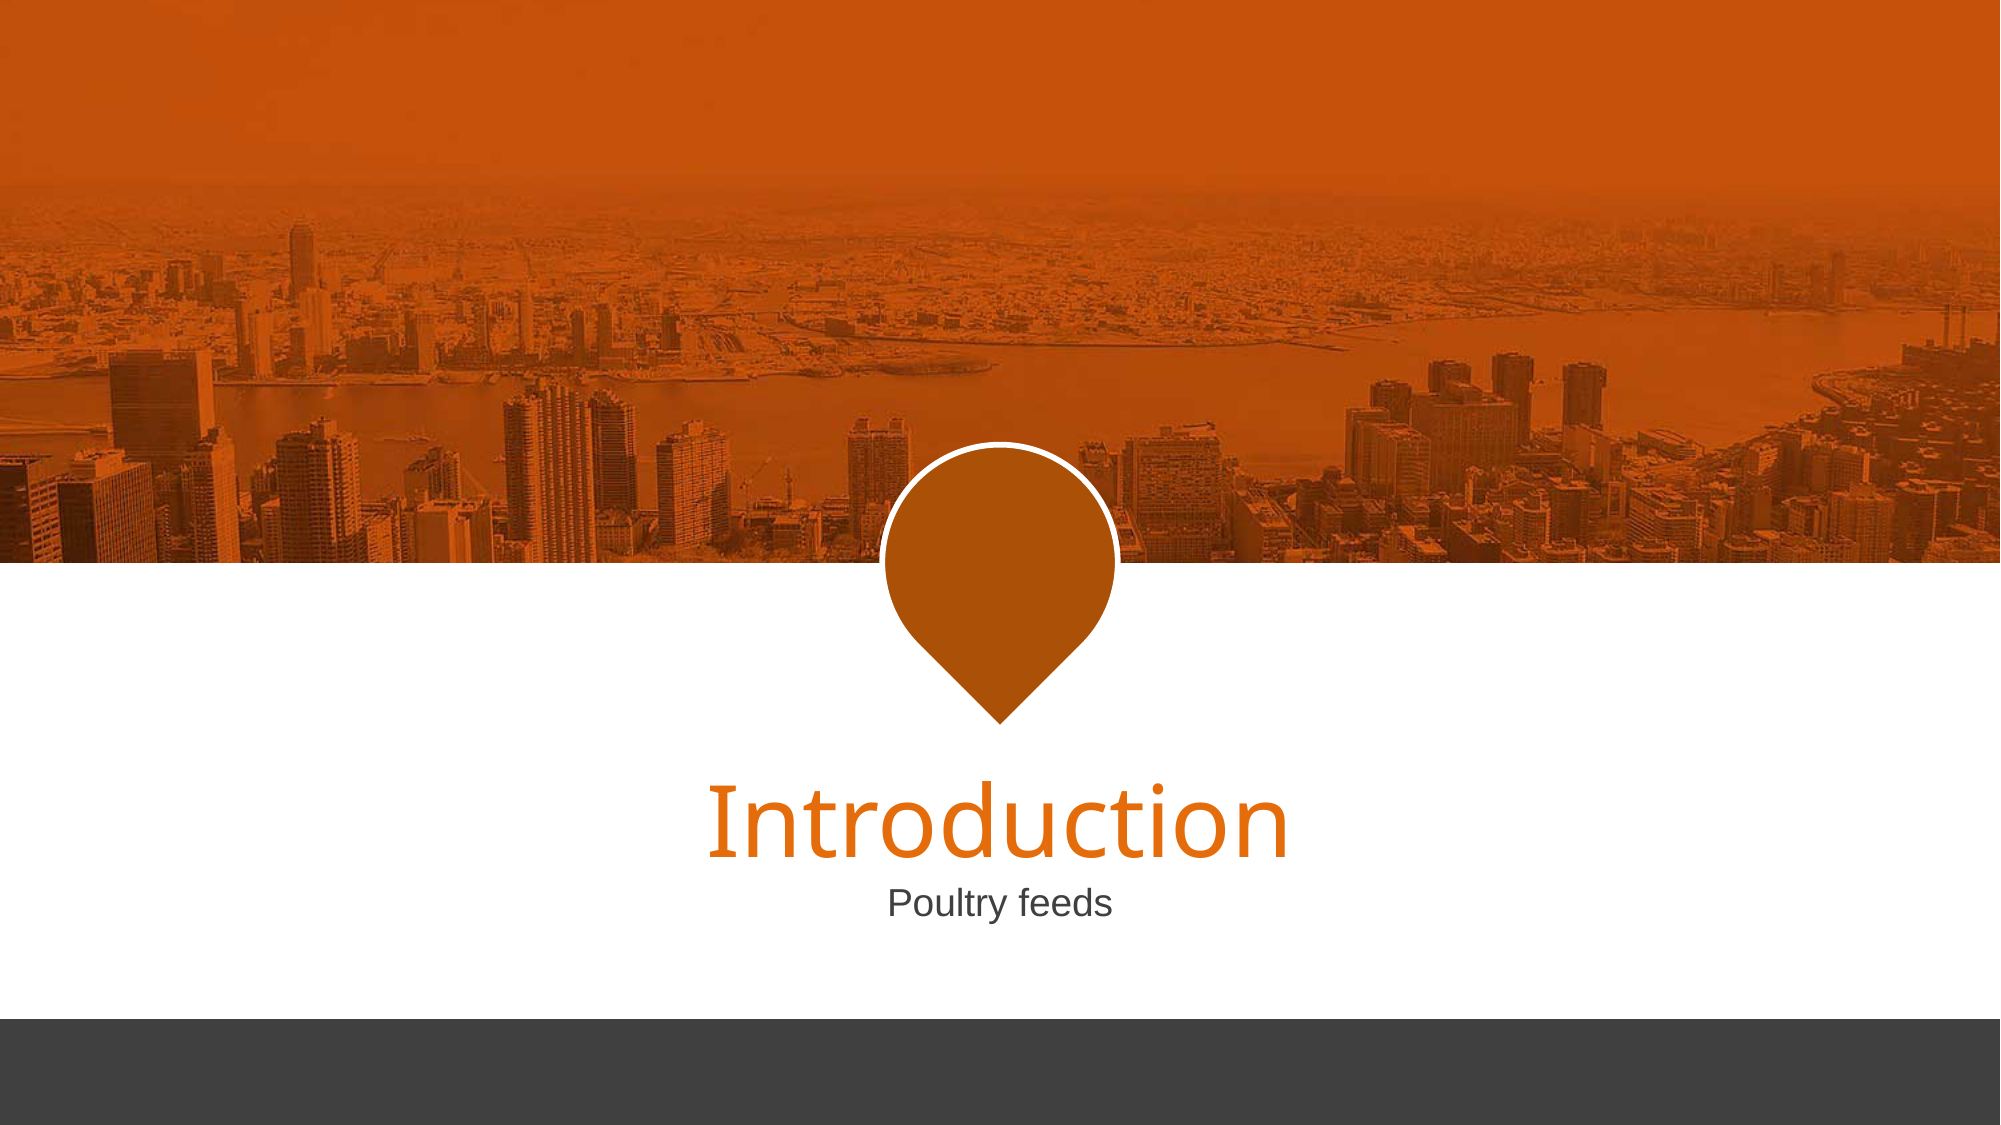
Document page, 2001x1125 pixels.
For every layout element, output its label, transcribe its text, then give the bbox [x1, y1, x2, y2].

picture [0, 0, 2000, 563]
text_box [880, 574, 1120, 731]
list Introduction [0, 767, 2000, 869]
list Poultry feeds [0, 870, 2000, 933]
